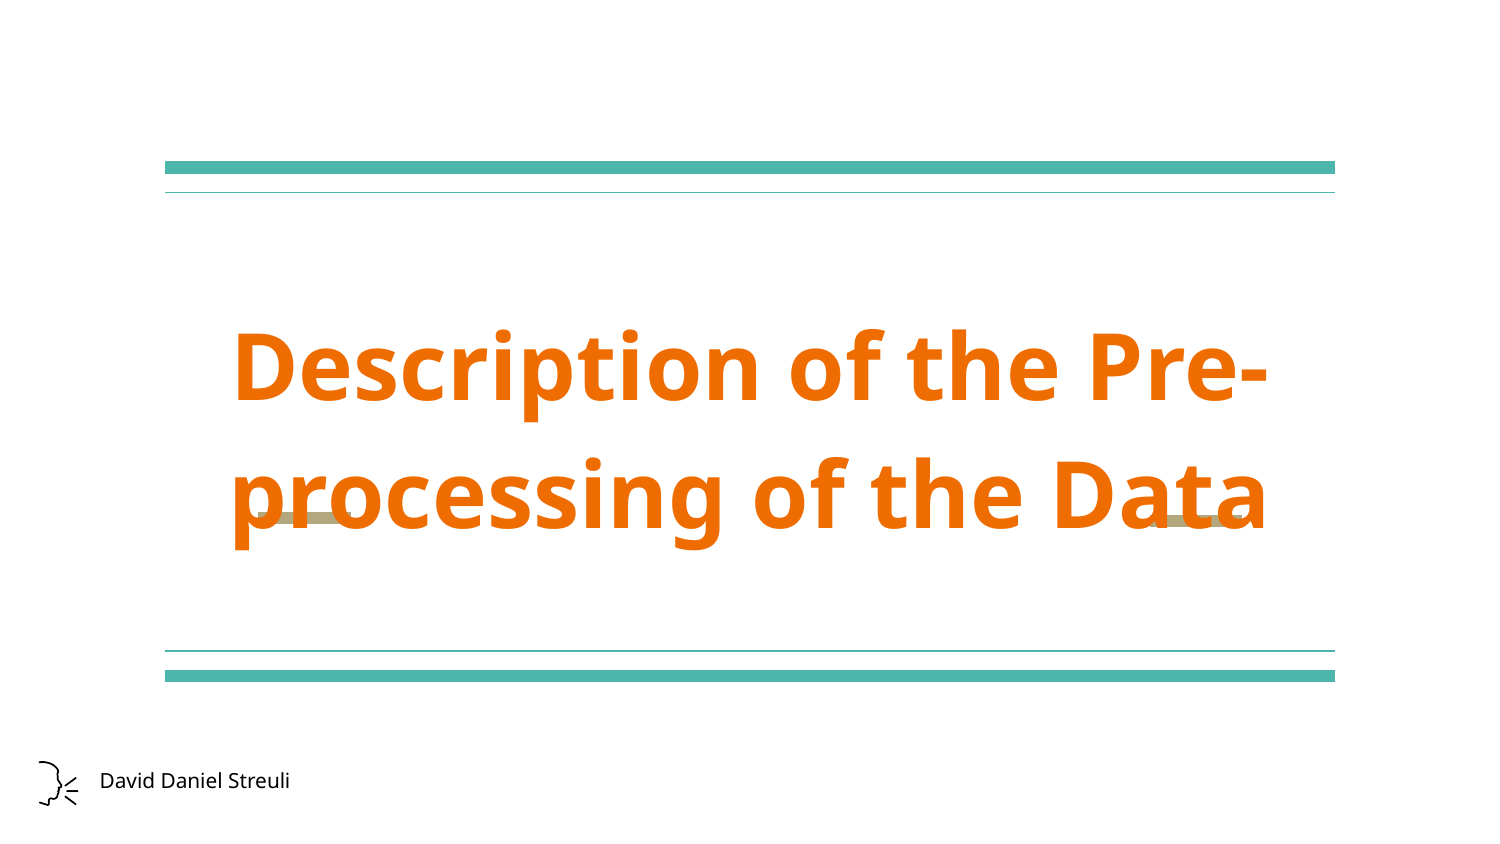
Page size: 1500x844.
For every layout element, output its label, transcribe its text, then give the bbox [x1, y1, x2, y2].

title Description of the Pre-processing of the Data [164, 287, 1336, 563]
picture [36, 761, 81, 806]
text_box David Daniel Streuli [84, 755, 398, 806]
